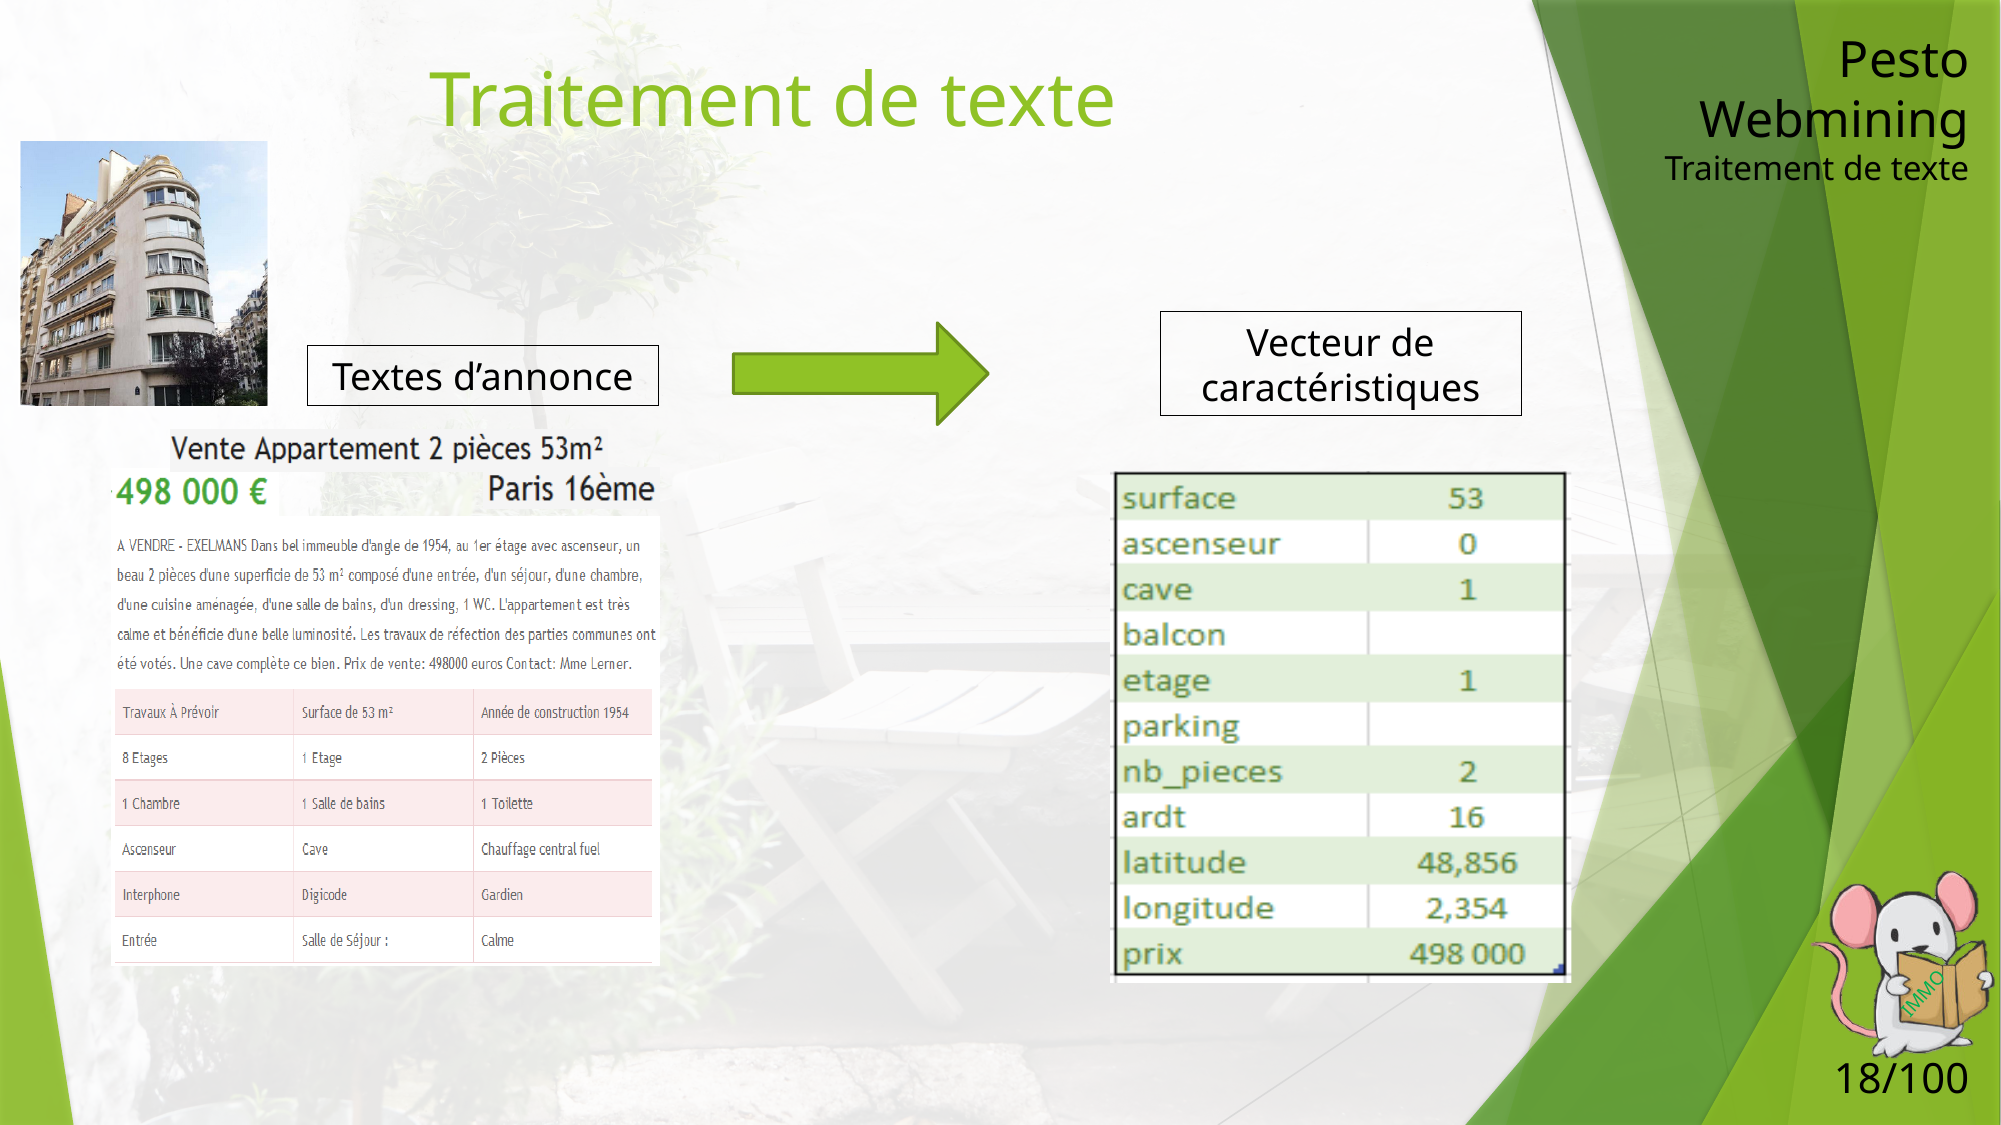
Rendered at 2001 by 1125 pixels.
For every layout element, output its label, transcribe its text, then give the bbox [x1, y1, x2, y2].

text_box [110, 429, 661, 967]
text_box Textes d’annonce [307, 345, 659, 406]
slide_number 18/100 [1811, 1050, 1985, 1111]
picture [1787, 833, 2001, 1083]
picture [17, 140, 271, 407]
picture [1109, 471, 1572, 983]
text_box [731, 321, 990, 426]
title Traitement de texte [67, 44, 1479, 261]
text_box Vecteur de caractéristiques [1160, 311, 1522, 416]
text_box Pesto Webmining Traitement de texte [1563, 19, 1985, 195]
